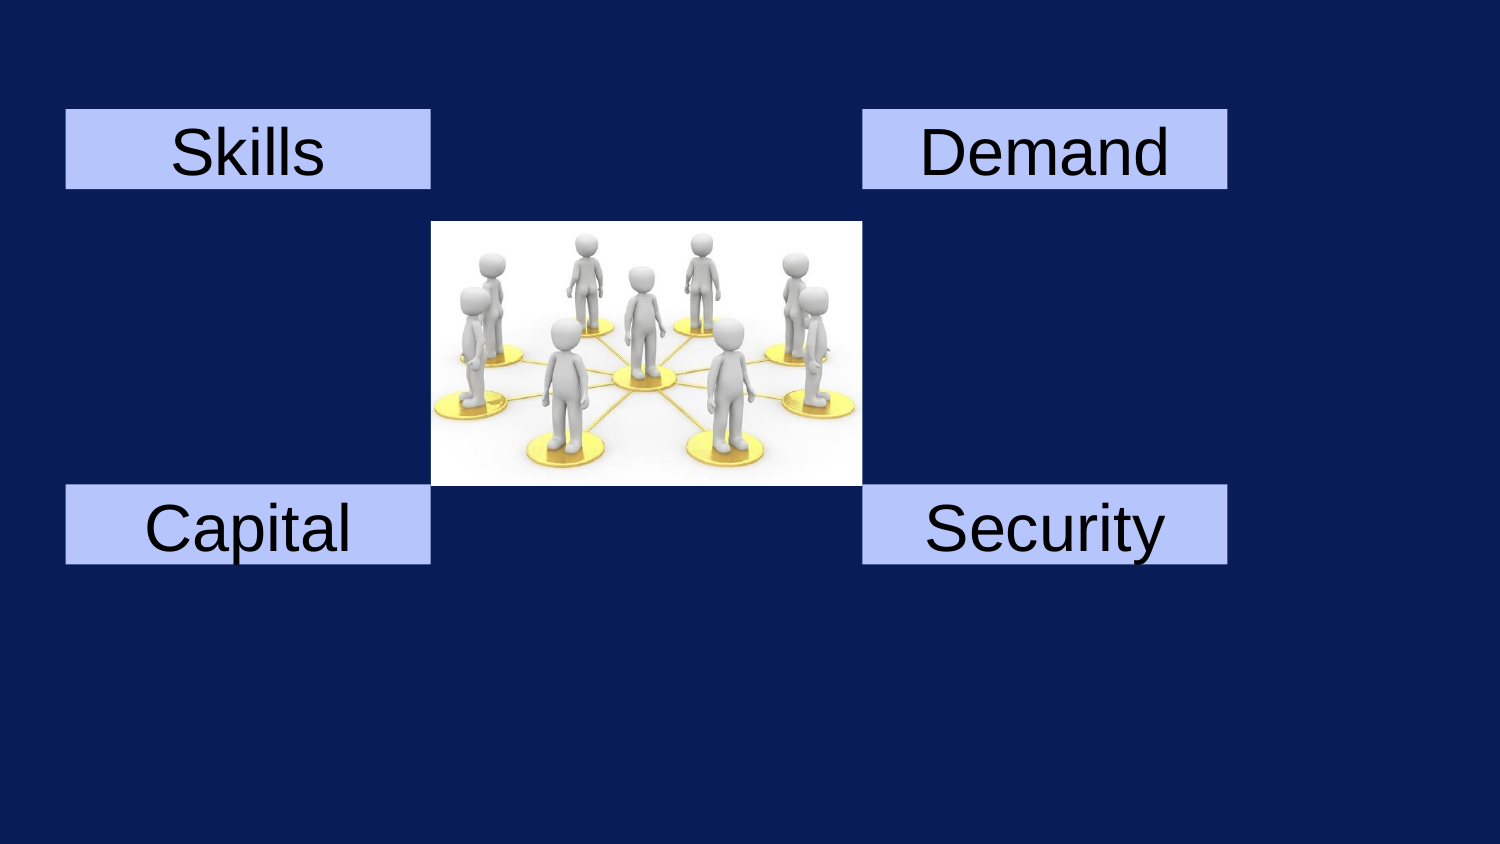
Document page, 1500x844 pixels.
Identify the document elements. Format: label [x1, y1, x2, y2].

text_box [65, 109, 431, 190]
text_box [862, 109, 1228, 190]
text_box [65, 221, 1228, 565]
